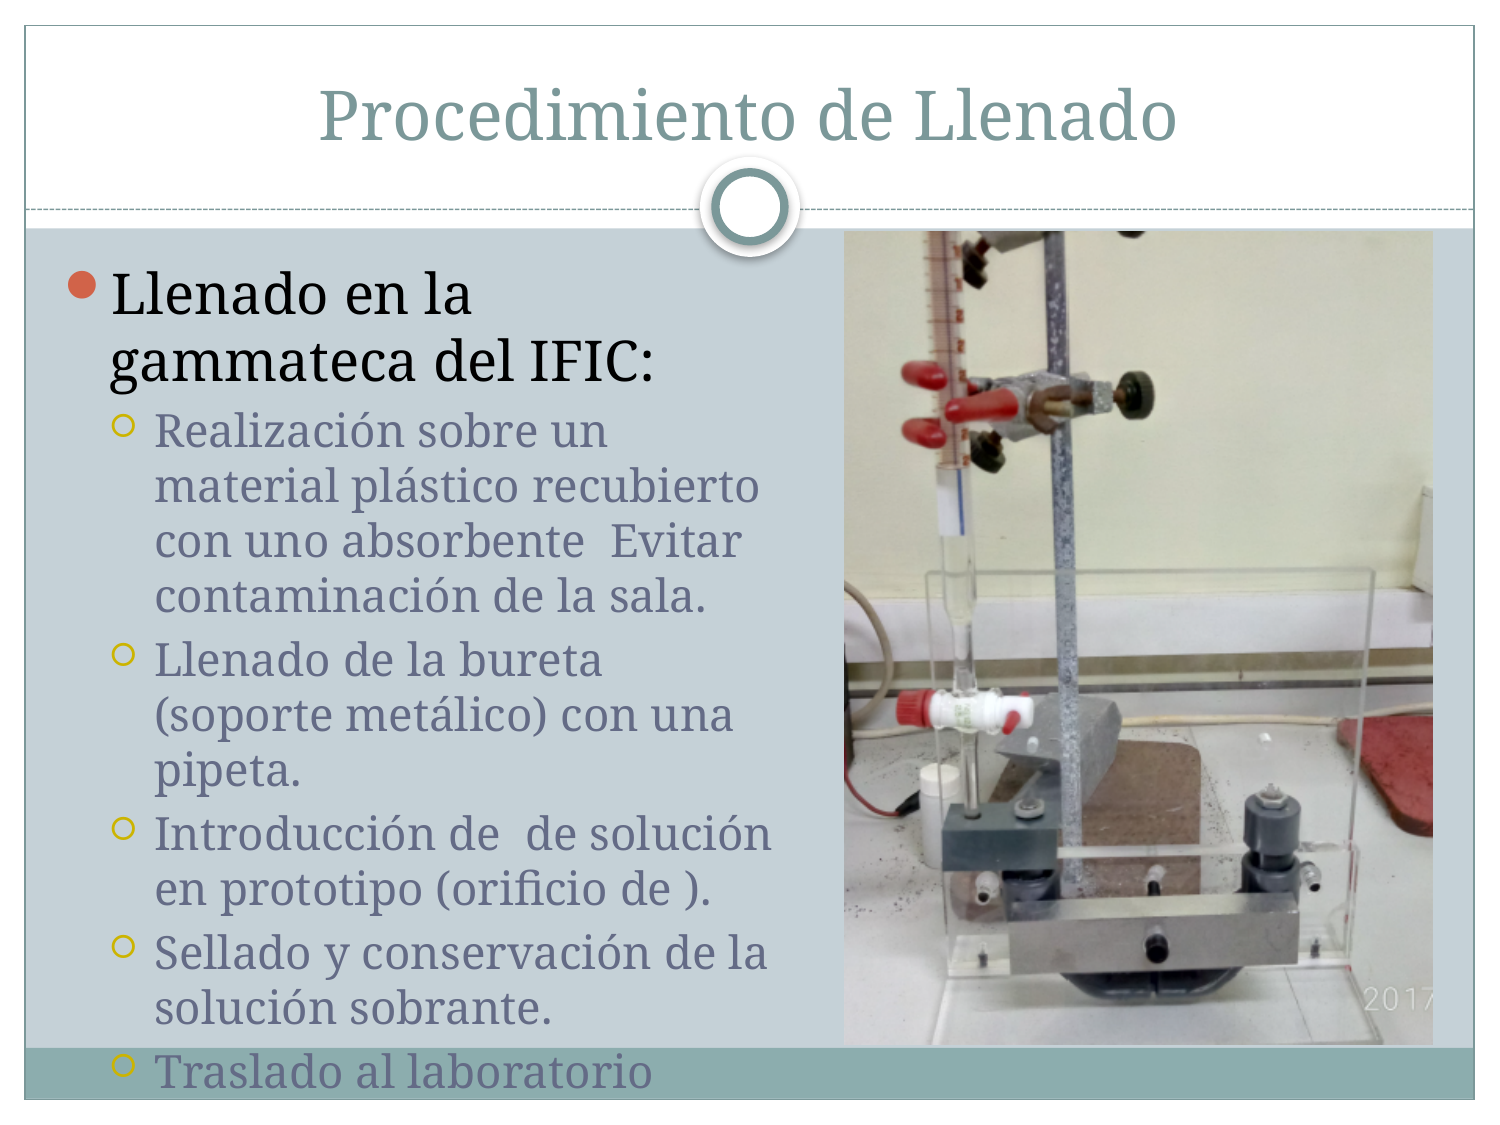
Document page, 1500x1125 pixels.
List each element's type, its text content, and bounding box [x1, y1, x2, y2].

picture [844, 231, 1433, 1045]
title Procedimiento de Llenado [49, 37, 1450, 162]
